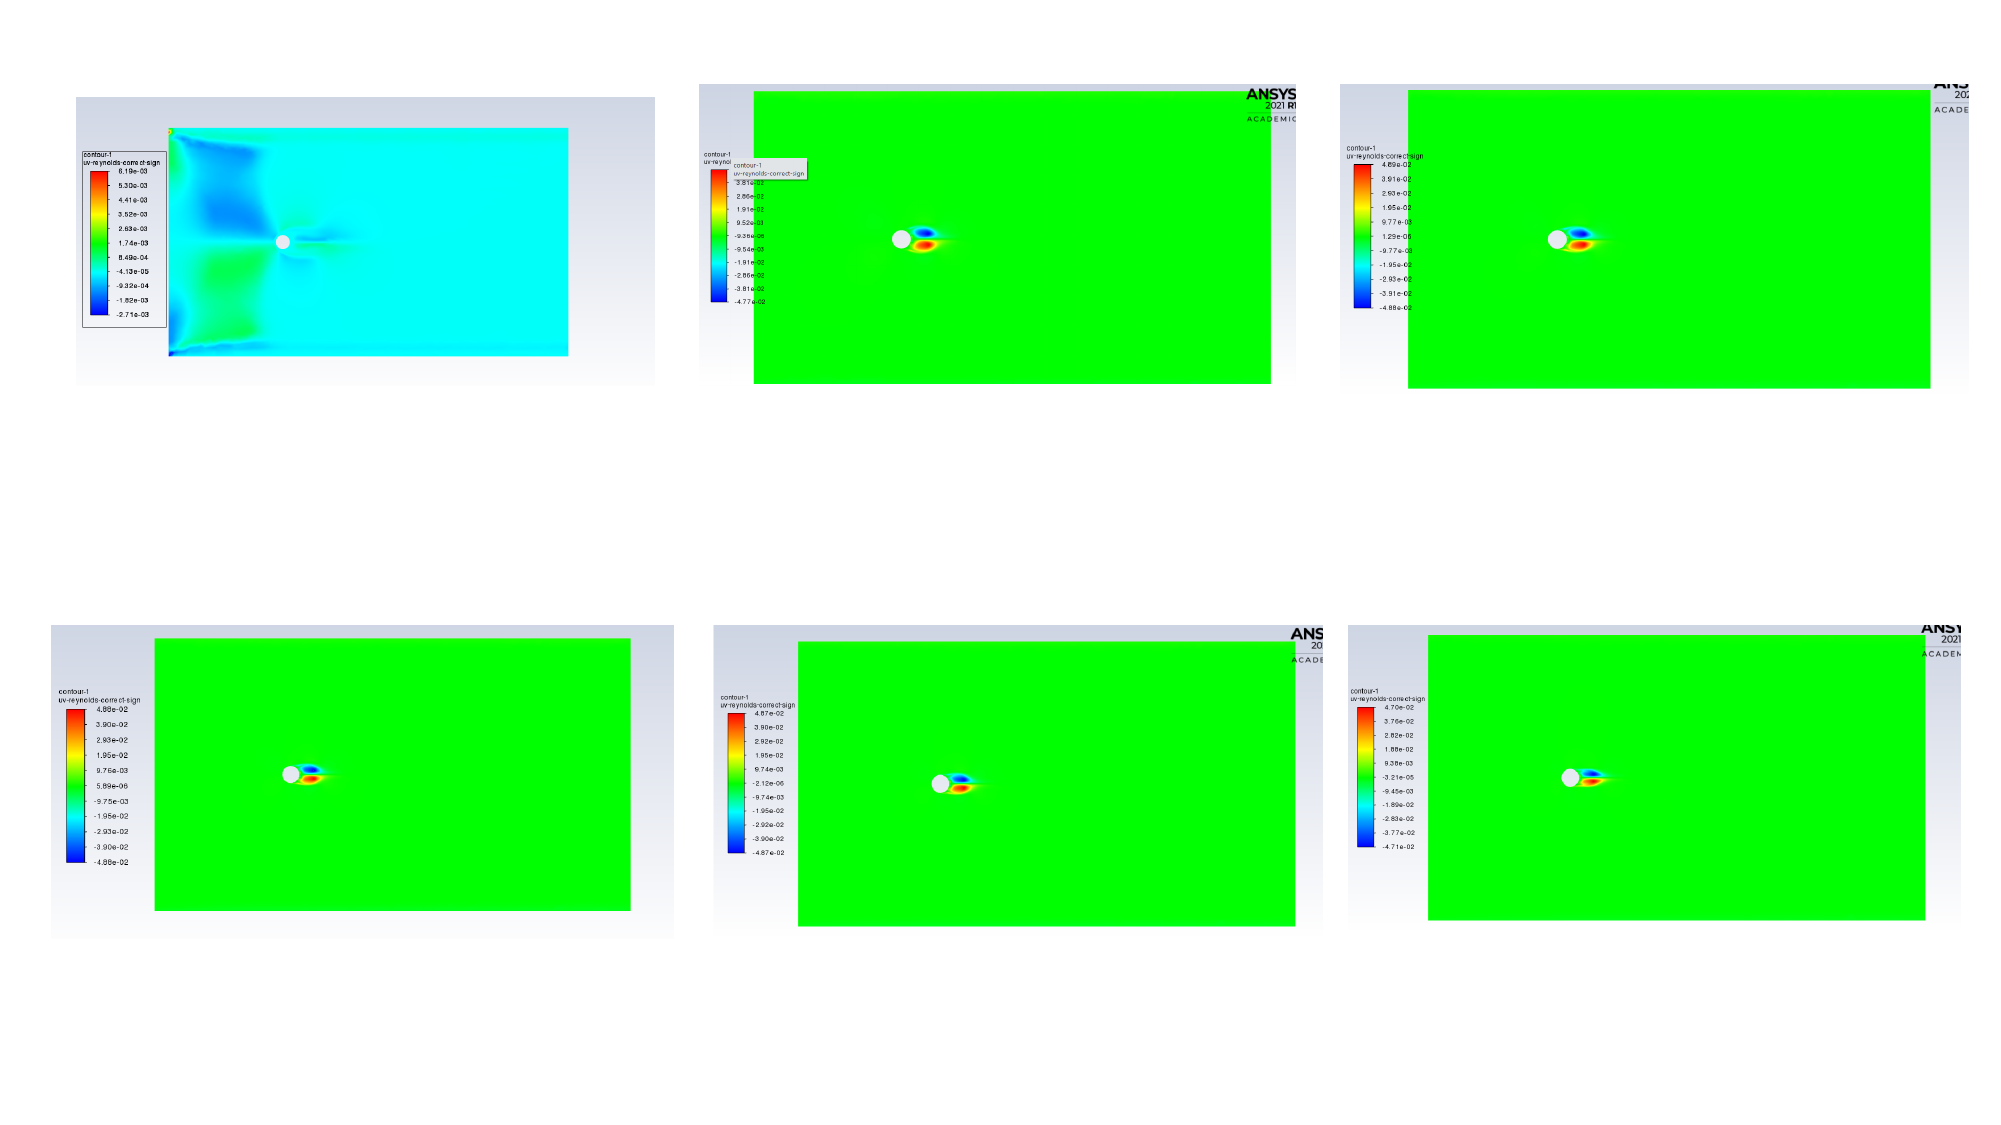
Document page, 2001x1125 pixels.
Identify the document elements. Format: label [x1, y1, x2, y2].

picture [1348, 625, 1961, 930]
picture [1340, 84, 1969, 399]
picture [699, 84, 1296, 386]
picture [712, 625, 1323, 939]
picture [51, 625, 674, 939]
picture [76, 97, 655, 386]
